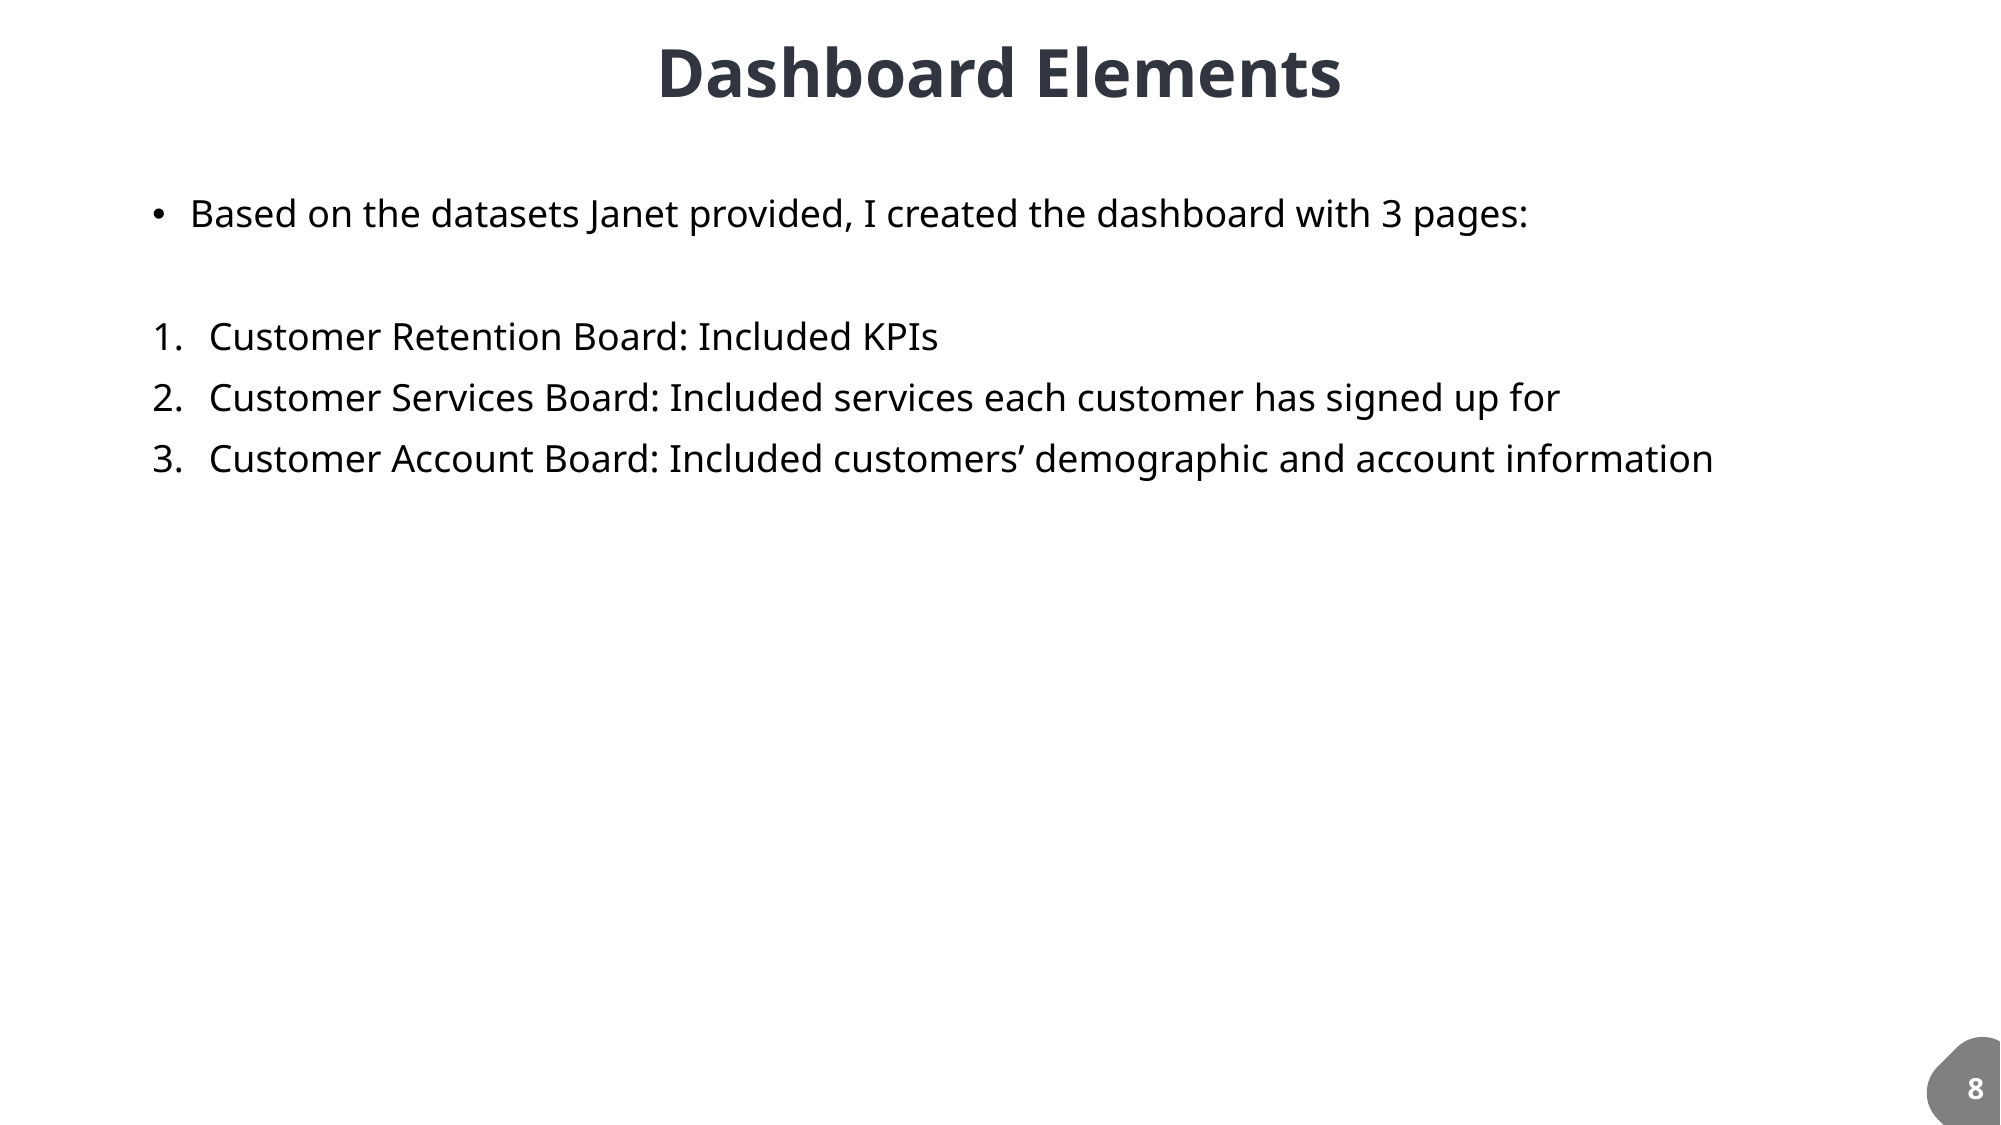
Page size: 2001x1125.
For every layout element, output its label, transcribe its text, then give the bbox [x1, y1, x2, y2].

text_box 8 [1952, 1063, 2000, 1113]
text_box Dashboard Elements [624, 30, 1376, 111]
text_box [1925, 1035, 2000, 1125]
list Based on the datasets Janet provided, I created the dashboard with 3 pages: Customer Retention Board: Included KPIs Customer Services Board: Included services each customer has signed up for Customer Account Board: Included customers’ demographic and account information [137, 187, 1863, 509]
